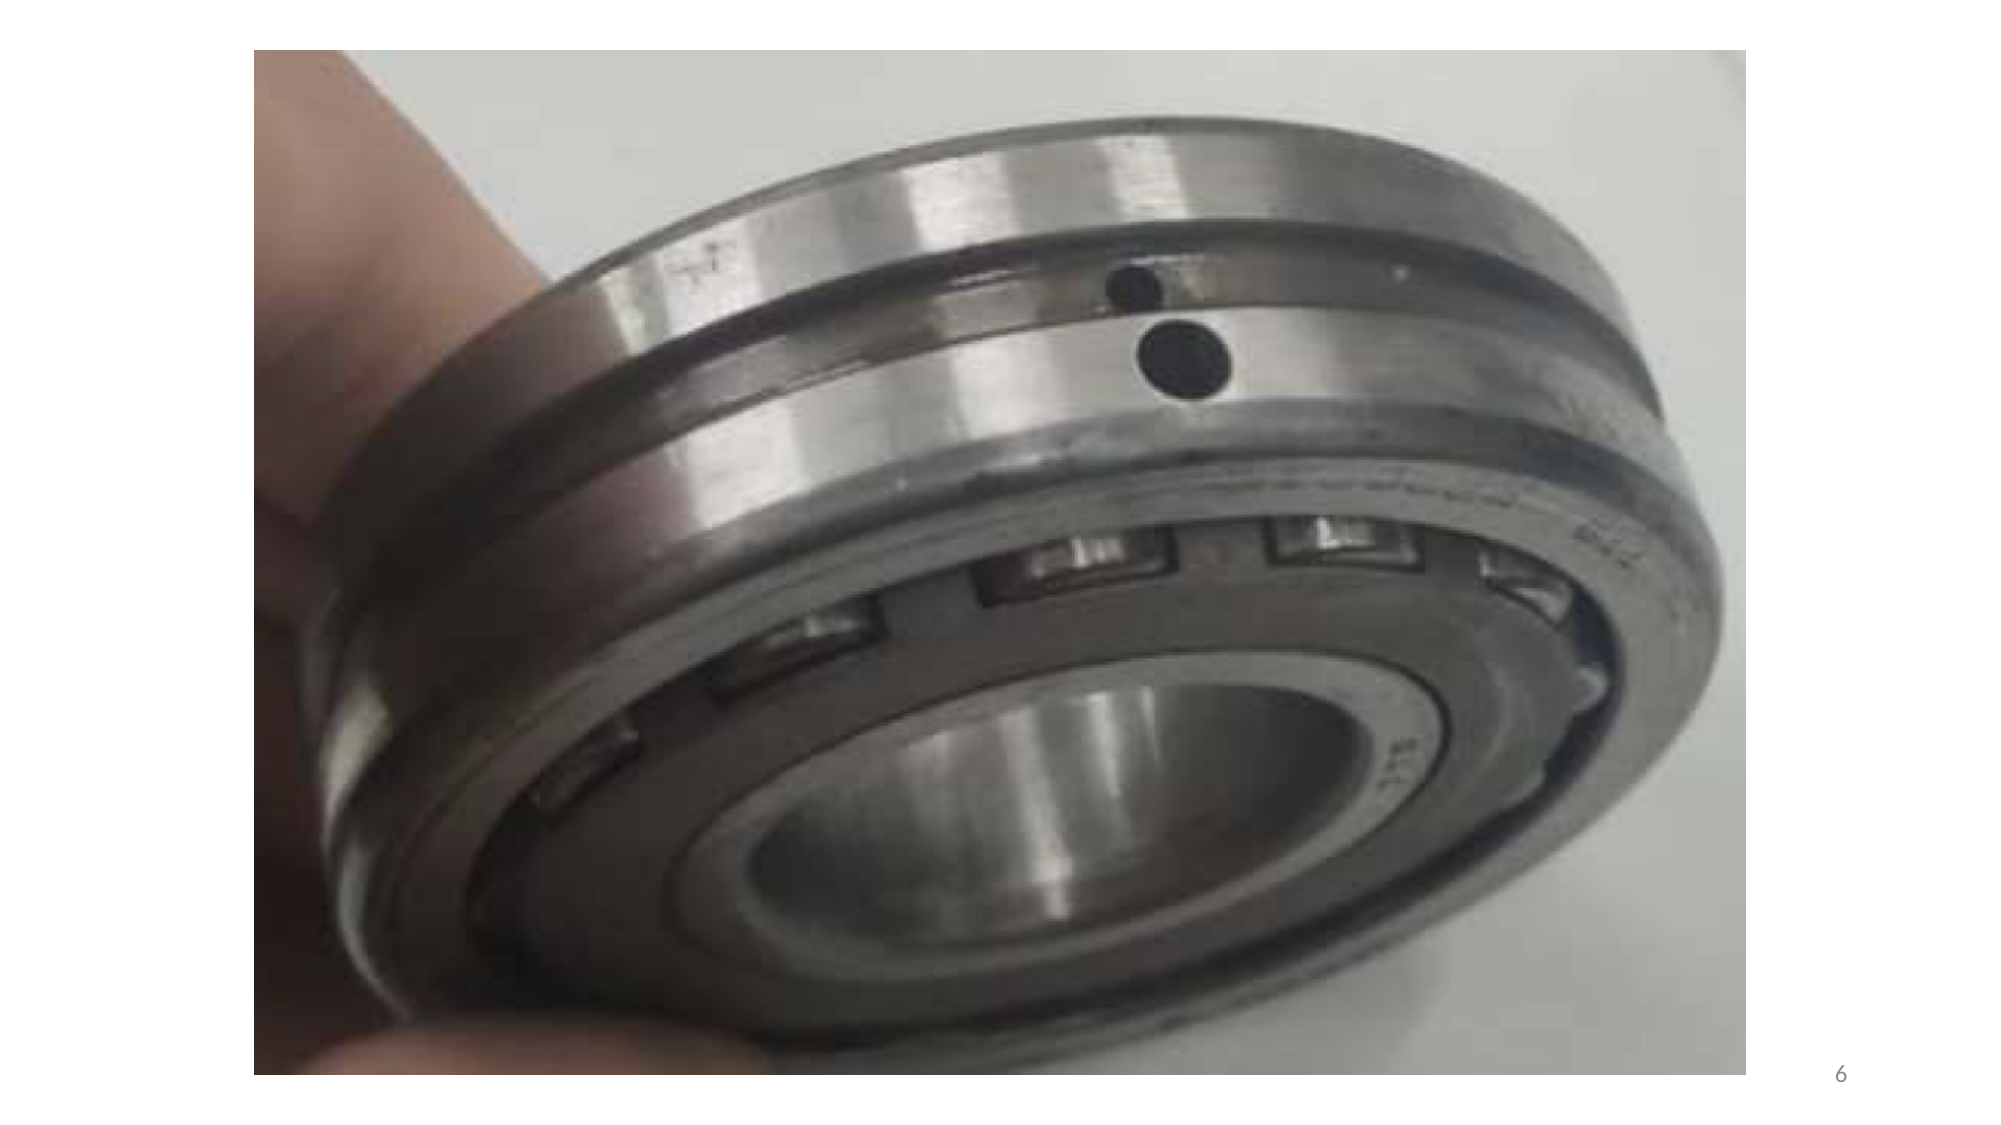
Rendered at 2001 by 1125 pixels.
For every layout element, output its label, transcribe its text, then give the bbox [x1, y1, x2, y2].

slide_number 6 [1412, 1042, 1863, 1103]
picture [254, 50, 1746, 1075]
